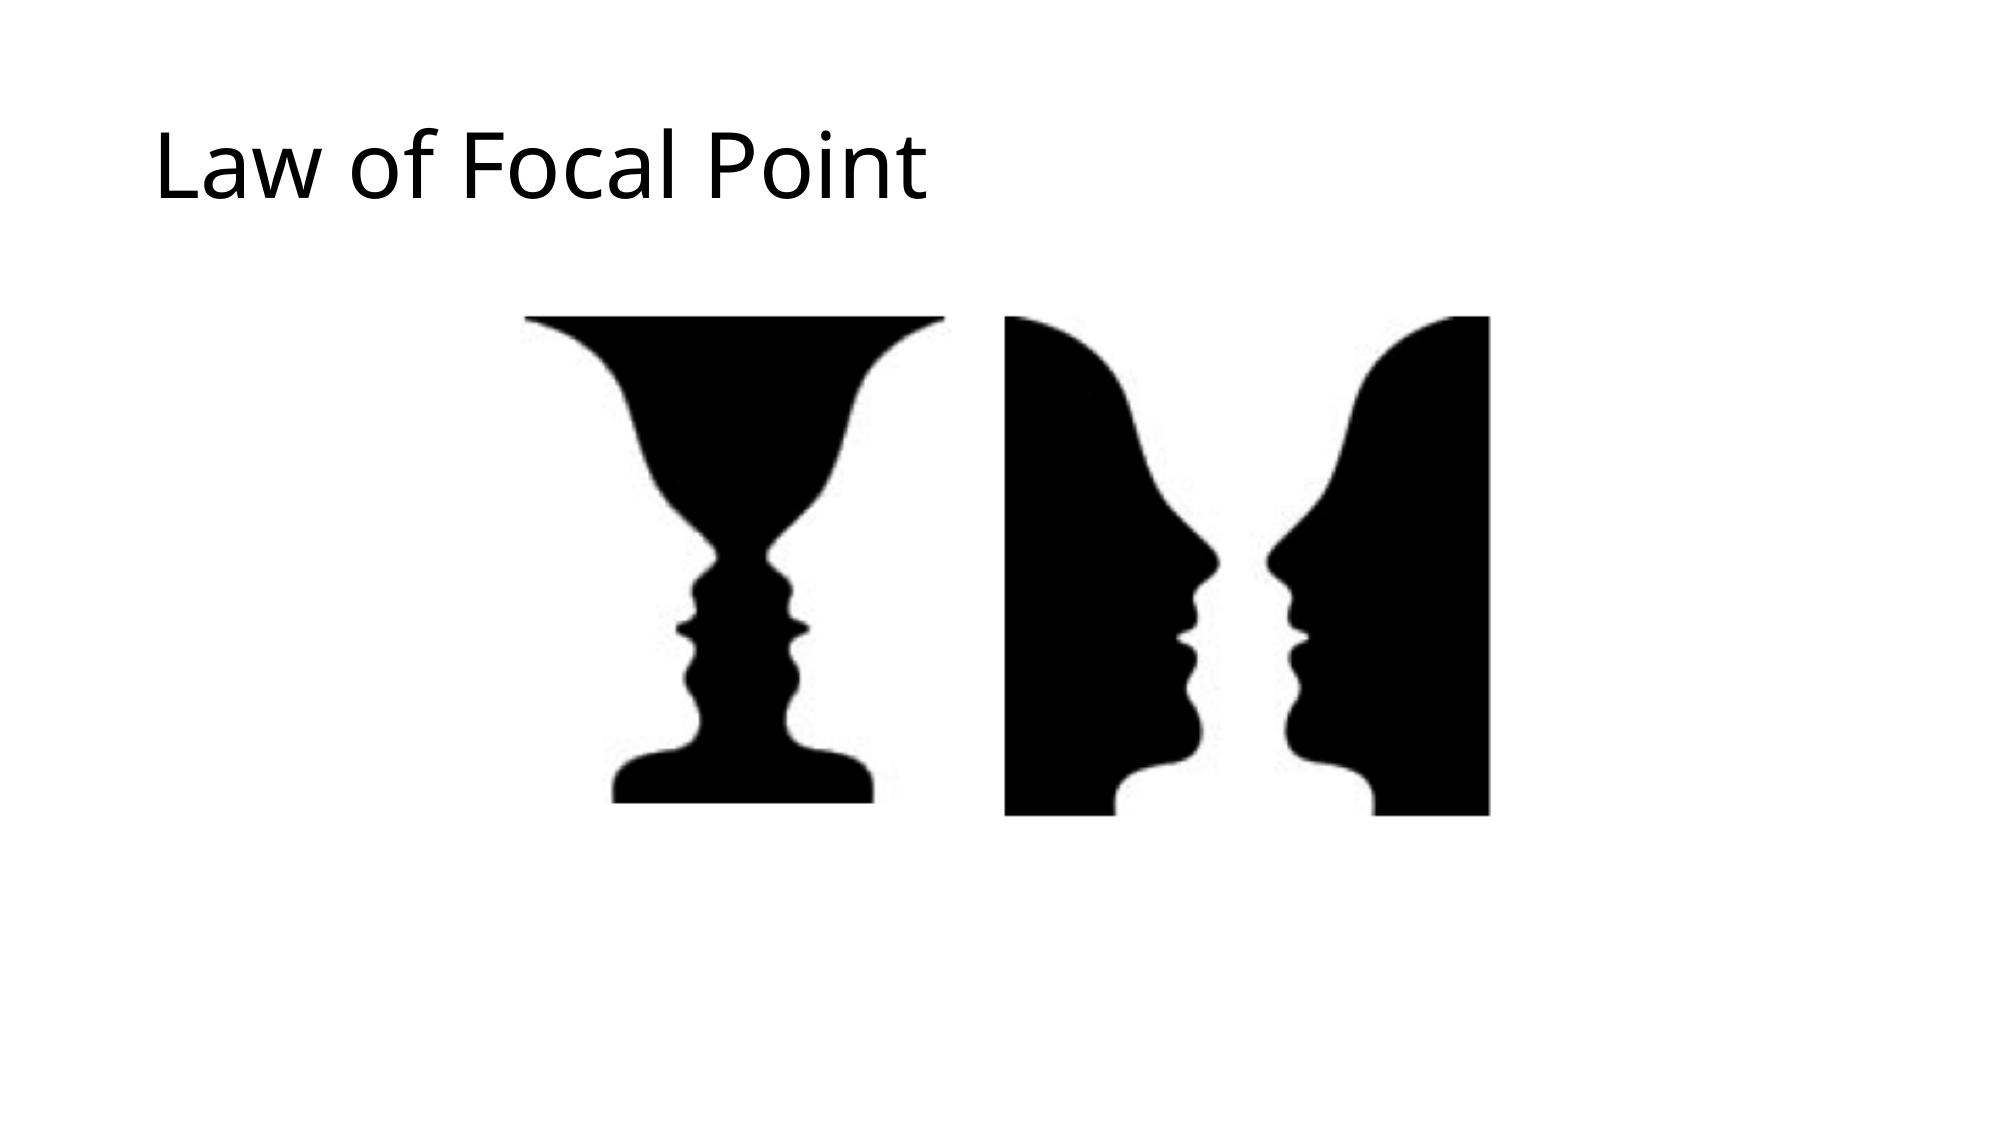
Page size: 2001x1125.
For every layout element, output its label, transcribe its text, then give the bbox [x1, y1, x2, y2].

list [490, 298, 1510, 827]
title Law of Focal Point [137, 59, 1863, 278]
